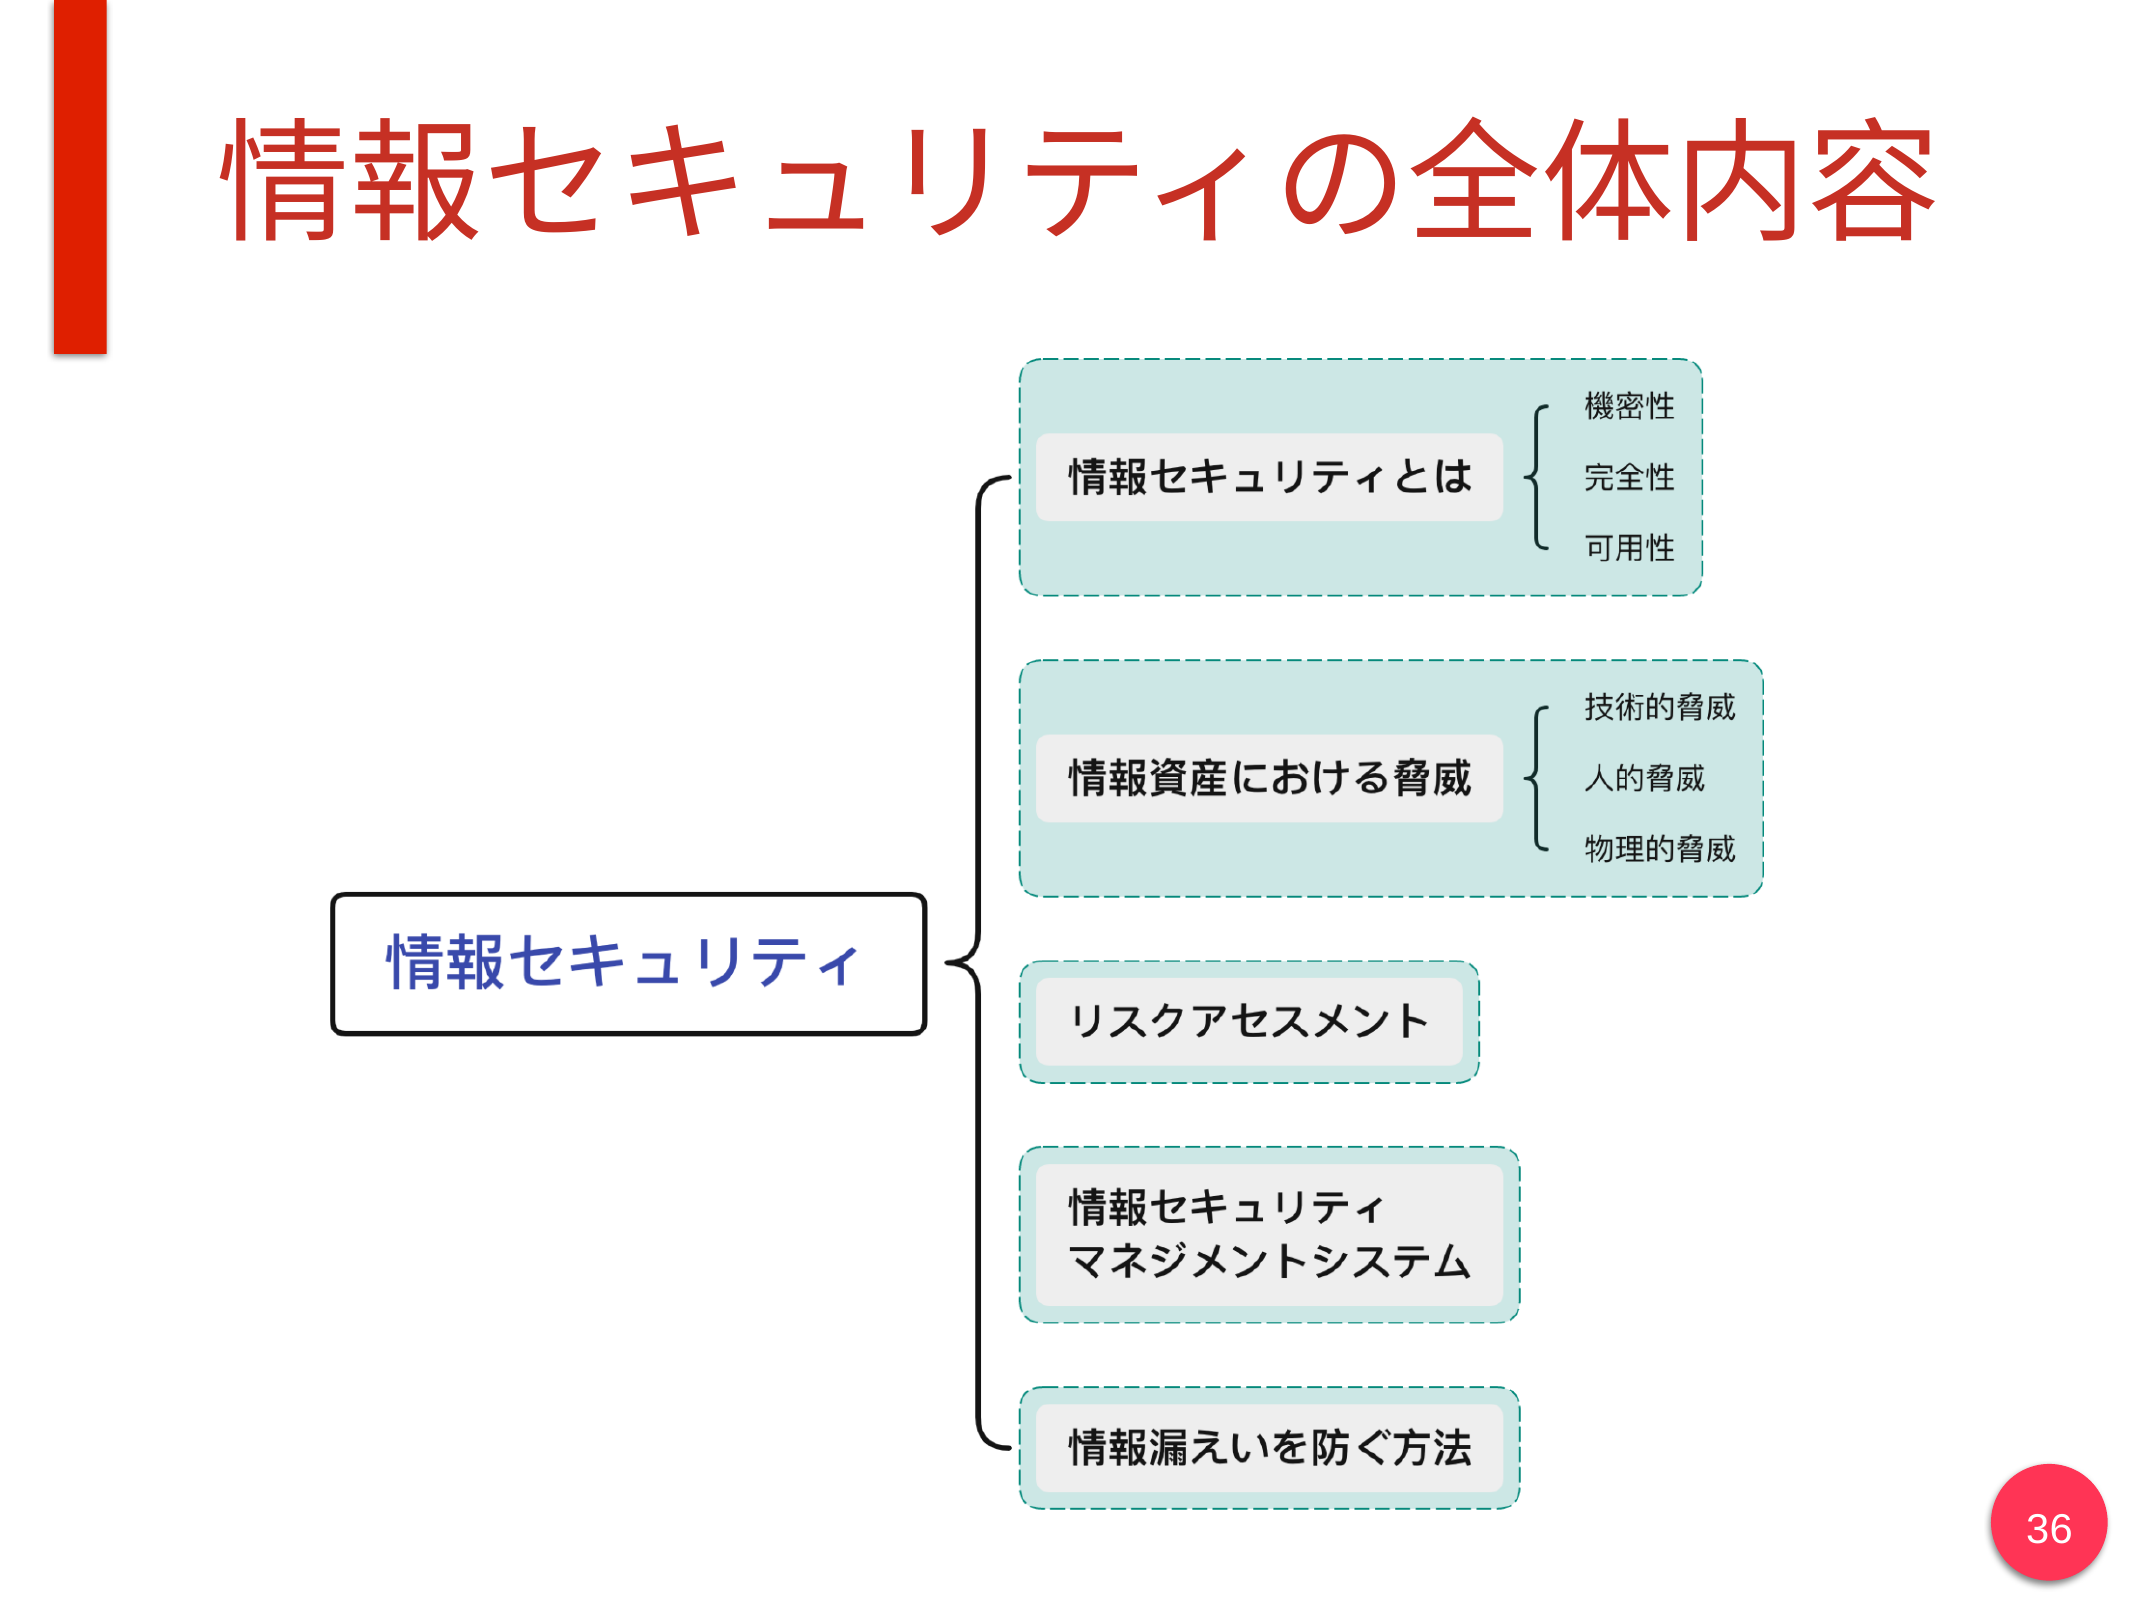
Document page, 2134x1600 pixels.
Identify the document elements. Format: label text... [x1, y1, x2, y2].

slide_number ‹#› [2012, 1493, 2087, 1600]
title 情報セキュリティの全体内容 [208, 18, 2030, 336]
picture [174, 247, 1959, 1561]
